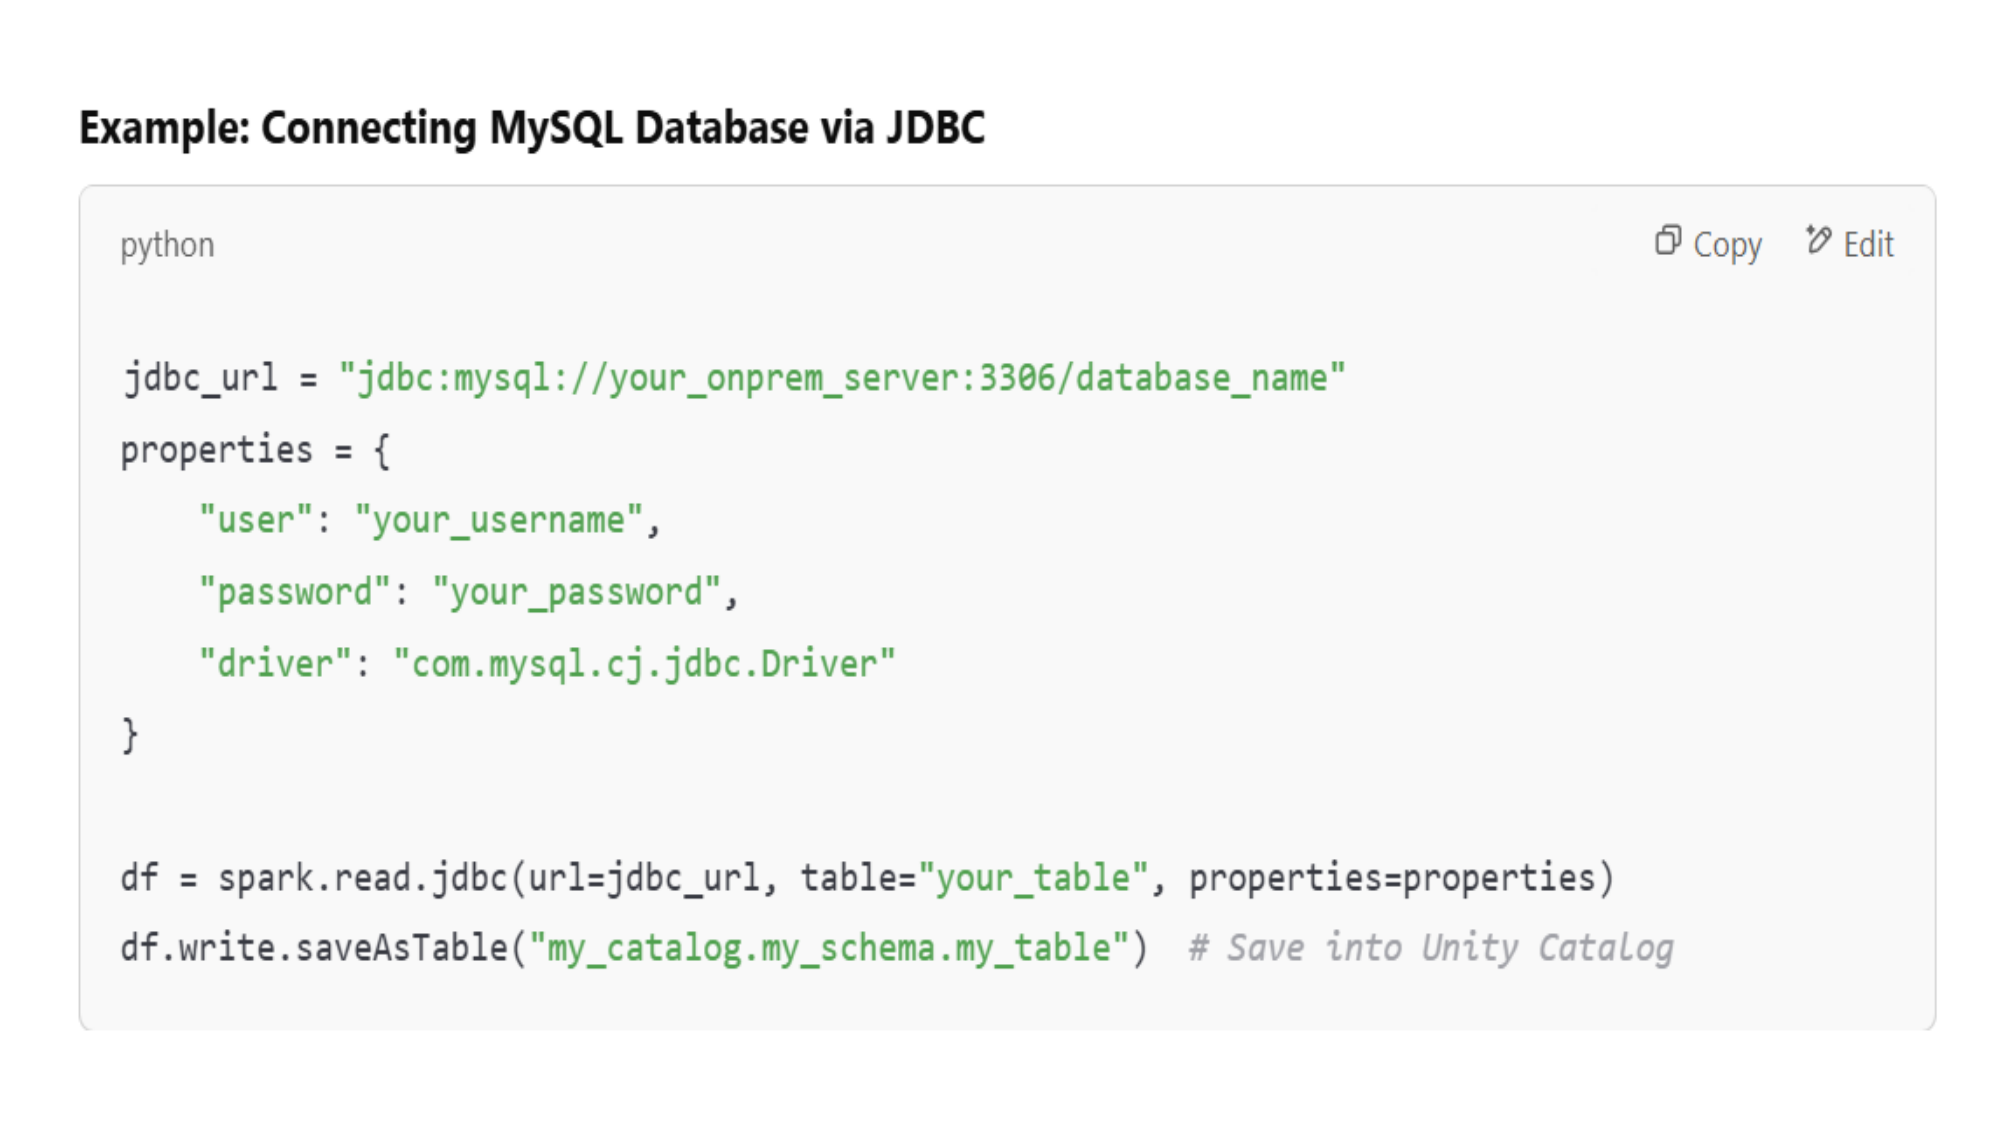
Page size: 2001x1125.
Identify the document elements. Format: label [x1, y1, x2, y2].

picture [65, 80, 1944, 1033]
